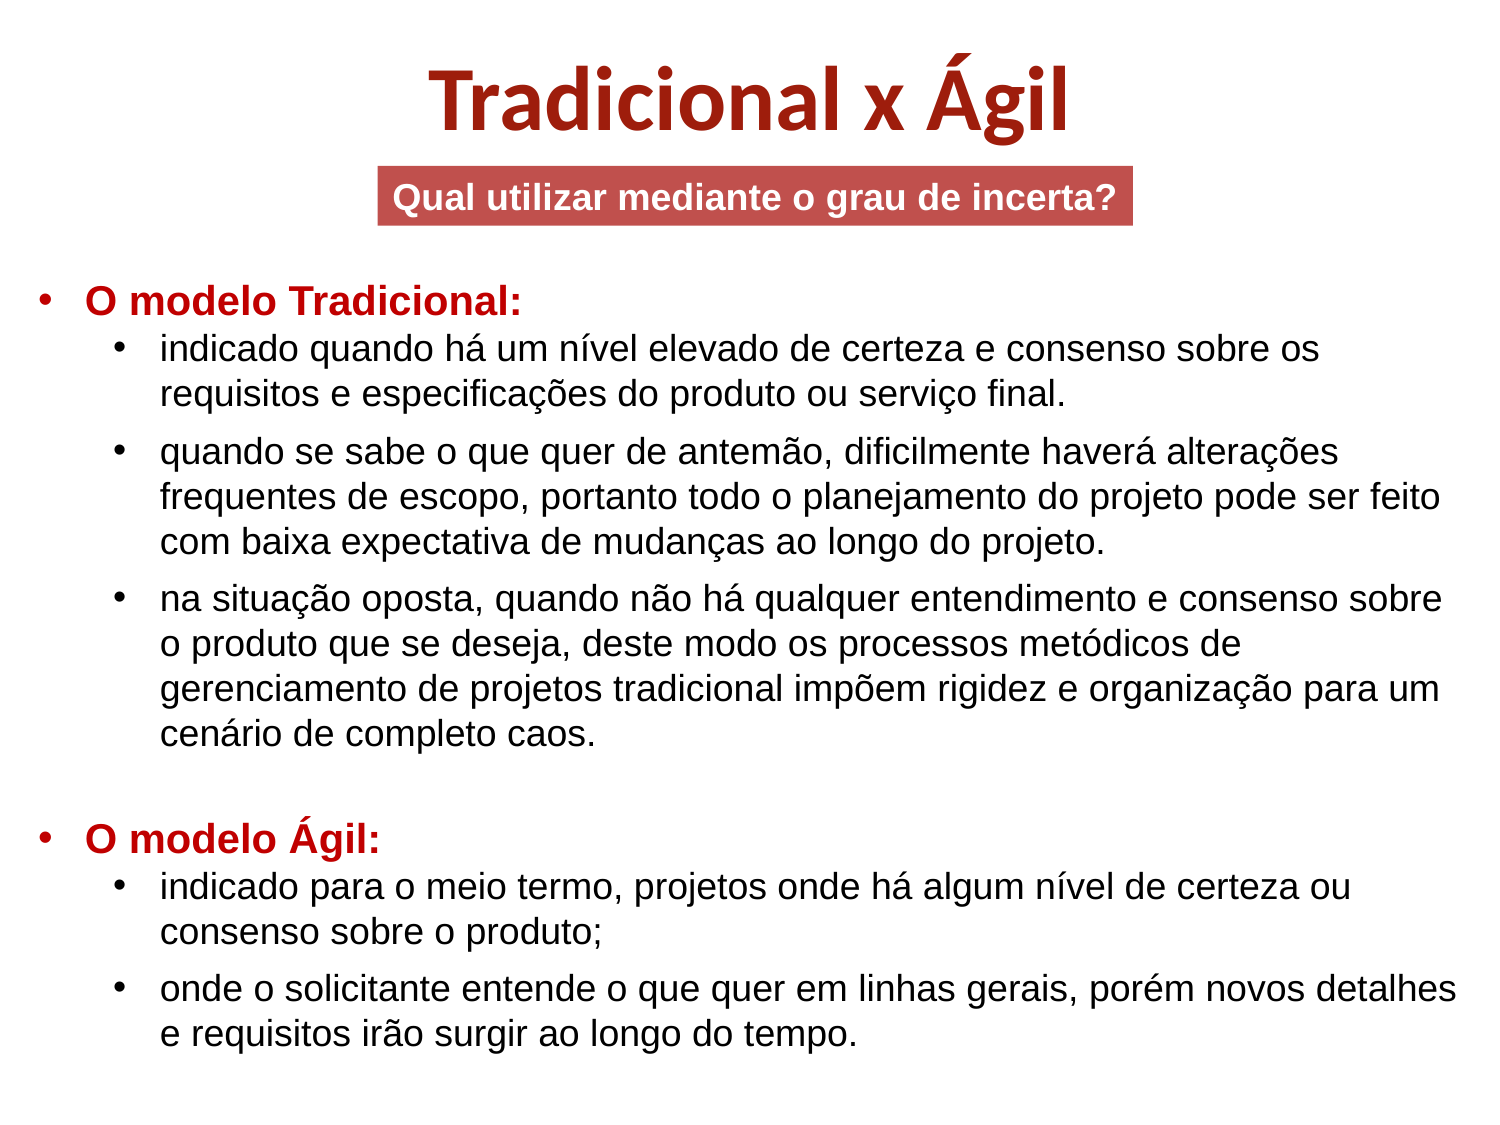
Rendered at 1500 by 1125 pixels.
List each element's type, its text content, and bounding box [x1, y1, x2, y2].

text_box Tradicional x Ágil [74, 0, 1425, 188]
text_box Qual utilizar mediante o grau de incerta? [377, 165, 1133, 226]
text_box O modelo Tradicional: indicado quando há um nível elevado de certeza e consenso sobre os requisitos e especificações do produto ou serviço final. quando se sabe o que quer de antemão, dificilmente haverá alterações frequentes de escopo, portanto todo o planejamento do projeto pode ser feito com baixa expectativa de mudanças ao longo do projeto. na situação oposta, quando não há qualquer entendimento e consenso sobre o produto que se deseja, deste modo os processos metódicos de gerenciamento de projetos tradicional impõem rigidez e organização para um cenário de completo caos. O modelo Ágil: indicado para o meio termo, projetos onde há algum nível de certeza ou consenso sobre o produto; onde o solicitante entende o que quer em linhas gerais, porém novos detalhes e requisitos irão surgir ao longo do tempo. [23, 266, 1475, 1062]
